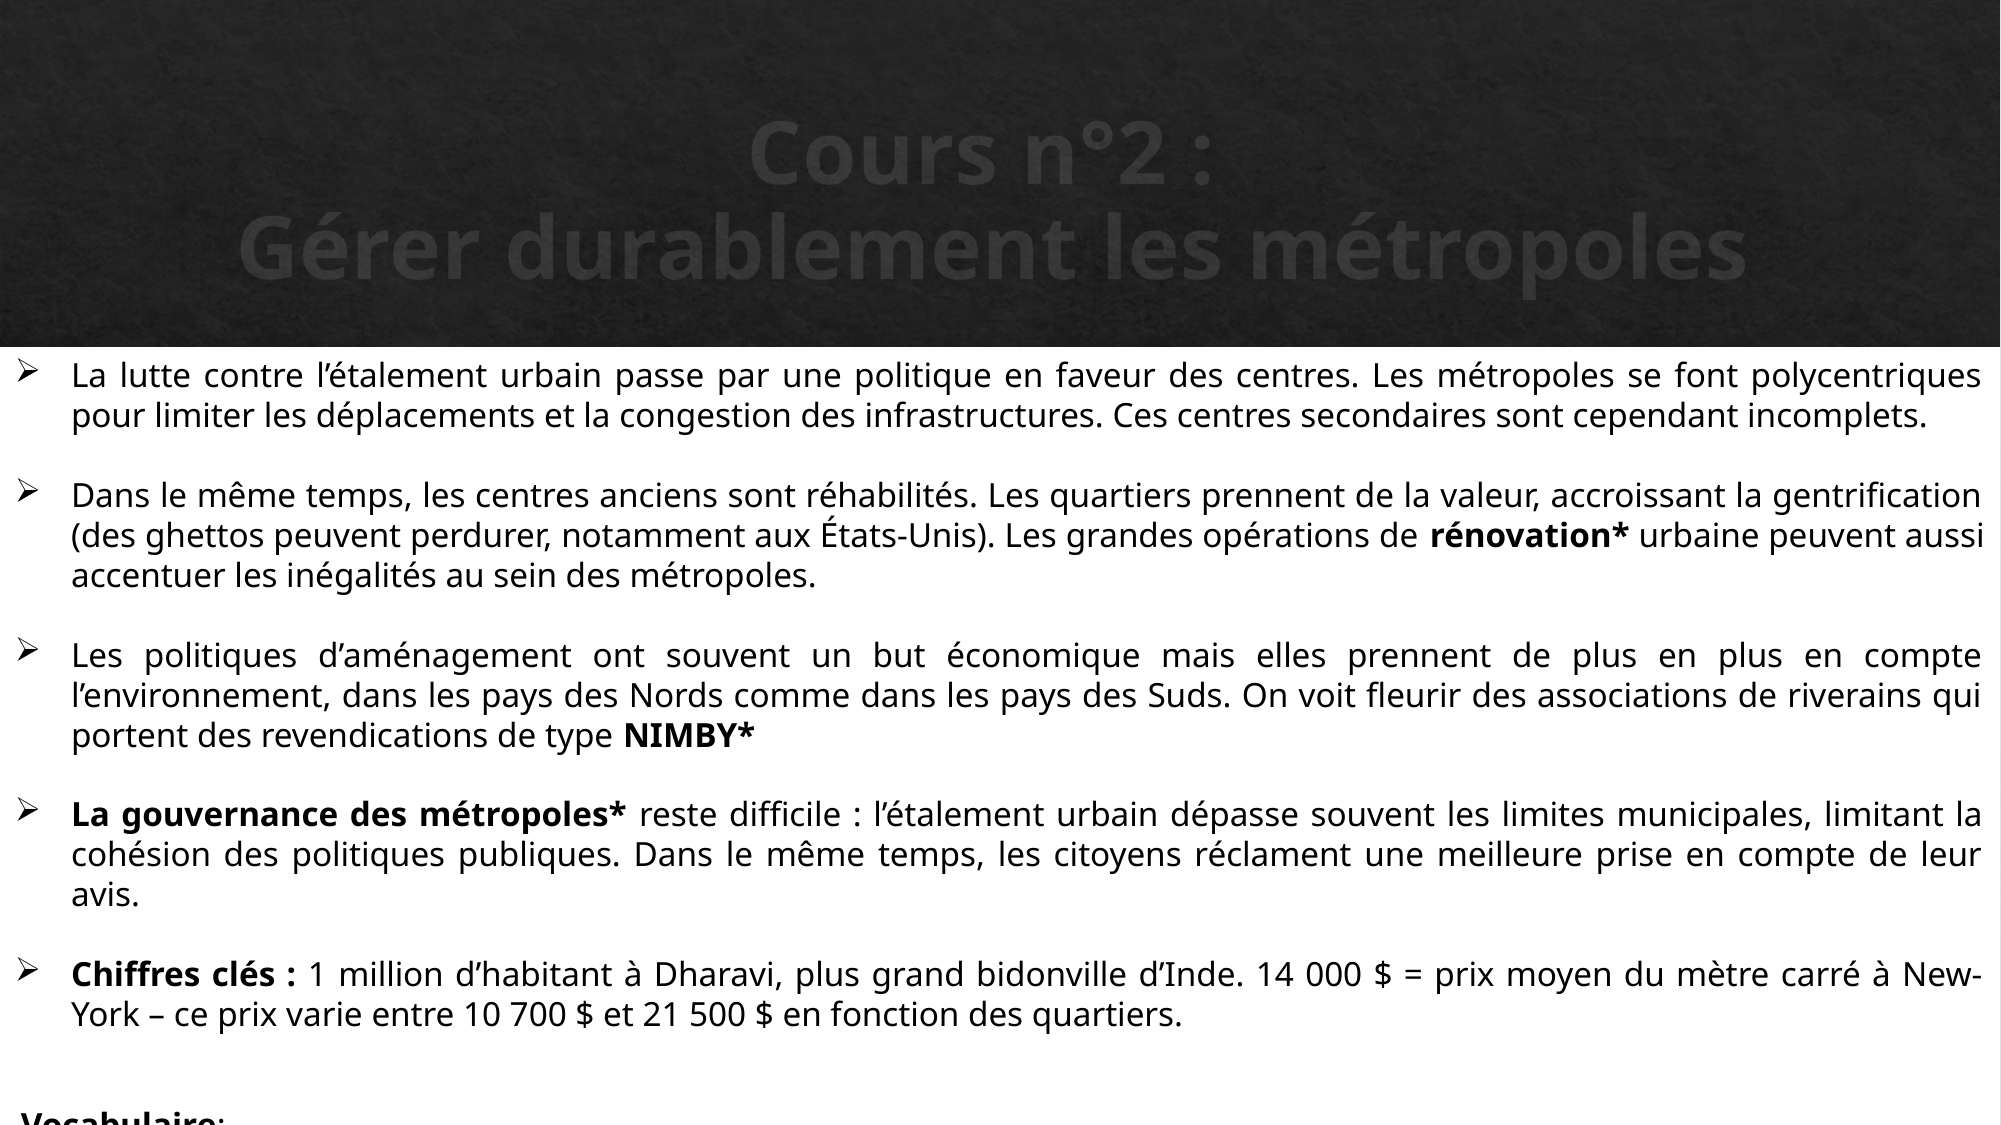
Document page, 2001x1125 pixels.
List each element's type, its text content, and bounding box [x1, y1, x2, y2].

text_box La lutte contre l’étalement urbain passe par une politique en faveur des centres. Les métropoles se font polycentriques pour limiter les déplacements et la congestion des infrastructures. Ces centres secondaires sont cependant incomplets. Dans le même temps, les centres anciens sont réhabilités. Les quartiers prennent de la valeur, accroissant la gentrification (des ghettos peuvent perdurer, notamment aux États-Unis). Les grandes opérations de rénovation* urbaine peuvent aussi accentuer les inégalités au sein des métropoles. Les politiques d’aménagement ont souvent un but économique mais elles prennent de plus en plus en compte l’environnement, dans les pays des Nords comme dans les pays des Suds. On voit fleurir des associations de riverains qui portent des revendications de type NIMBY* La gouvernance des métropoles* reste difficile : l’étalement urbain dépasse souvent les limites municipales, limitant la cohésion des politiques publiques. Dans le même temps, les citoyens réclament une meilleure prise en compte de leur avis. Chiffres clés : 1 million d’habitant à Dharavi, plus grand bidonville d’Inde. 14 000 $ = prix moyen du mètre carré à New-York – ce prix varie entre 10 700 $ et 21 500 $ en fonction des quartiers. Vocabulaire: Rénovation : Opération d’aménagement consistant à reconstruire des quartiers entiers de la ville. Lorsqu’on rénove sans détruire, on parle de réhabilitation. NIMBY : Not In My BackYard (« pas dans mon arrière-cour ») : désigne le refus d’avoir une infrastructure générant des nuisances près de chez soi. Gouvernance métropolitaine : Manière dont les pouvoirs sont exercés et organisés par l’ensemble des acteurs et des institutions impliqués dans le fonctionnement de la métropole. [0, 347, 2000, 1125]
title Cours n°2 : Gérer durablement les métropoles [98, 99, 1886, 307]
